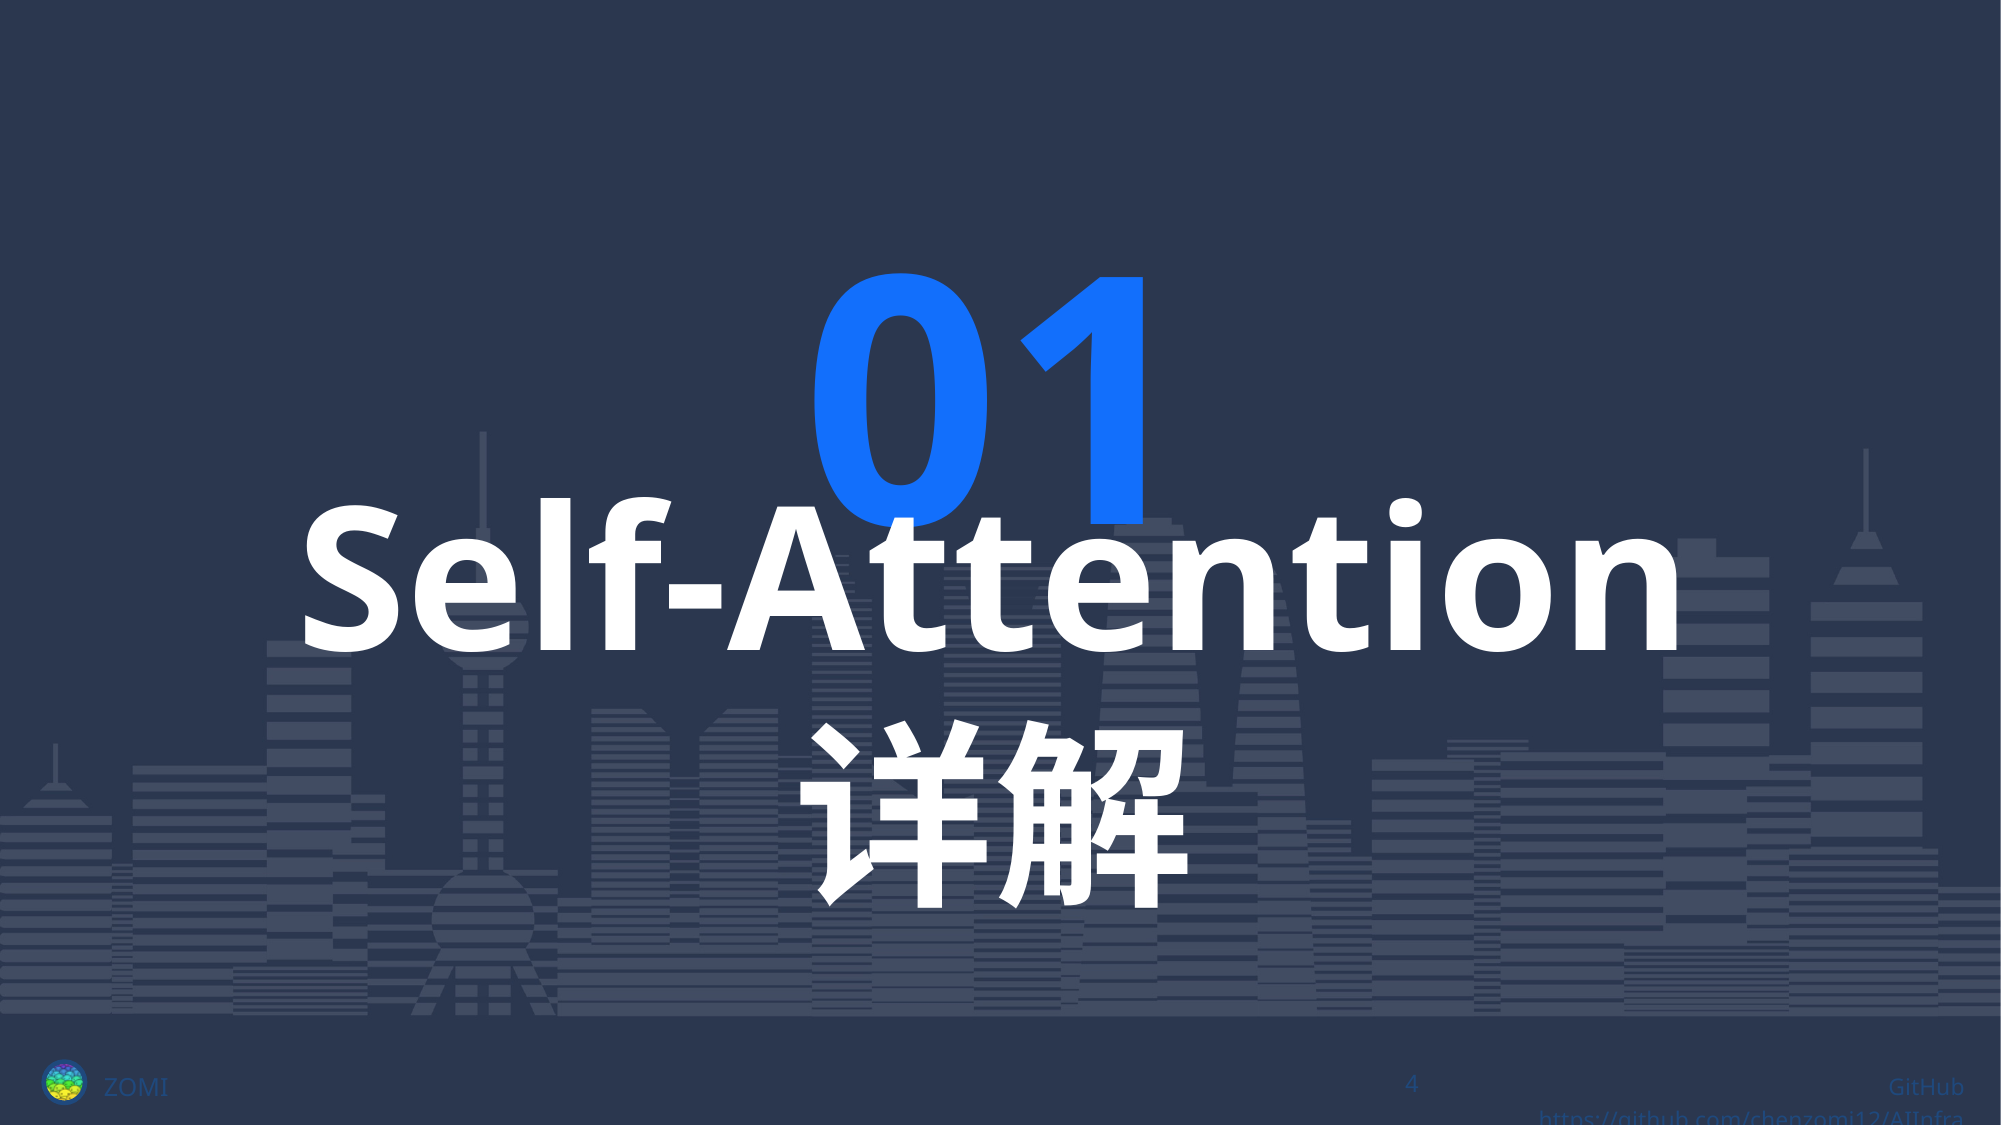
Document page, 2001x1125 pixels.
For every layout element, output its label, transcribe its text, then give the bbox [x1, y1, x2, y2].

picture [1678, 1117, 1685, 1125]
picture [1724, 1117, 1730, 1125]
picture [1573, 1117, 1580, 1125]
text_box 01 [787, 171, 1213, 394]
picture [1923, 1117, 1929, 1125]
picture [0, 0, 2001, 1125]
picture [1709, 1117, 1717, 1125]
picture [1792, 1117, 1798, 1125]
picture [1765, 1117, 1771, 1125]
list Self-Attention 详解 [79, 394, 1910, 986]
picture [1816, 1117, 1824, 1125]
picture [1831, 1117, 1837, 1125]
picture [1542, 1117, 1548, 1125]
picture [1620, 1117, 1627, 1125]
picture [1650, 1117, 1656, 1125]
